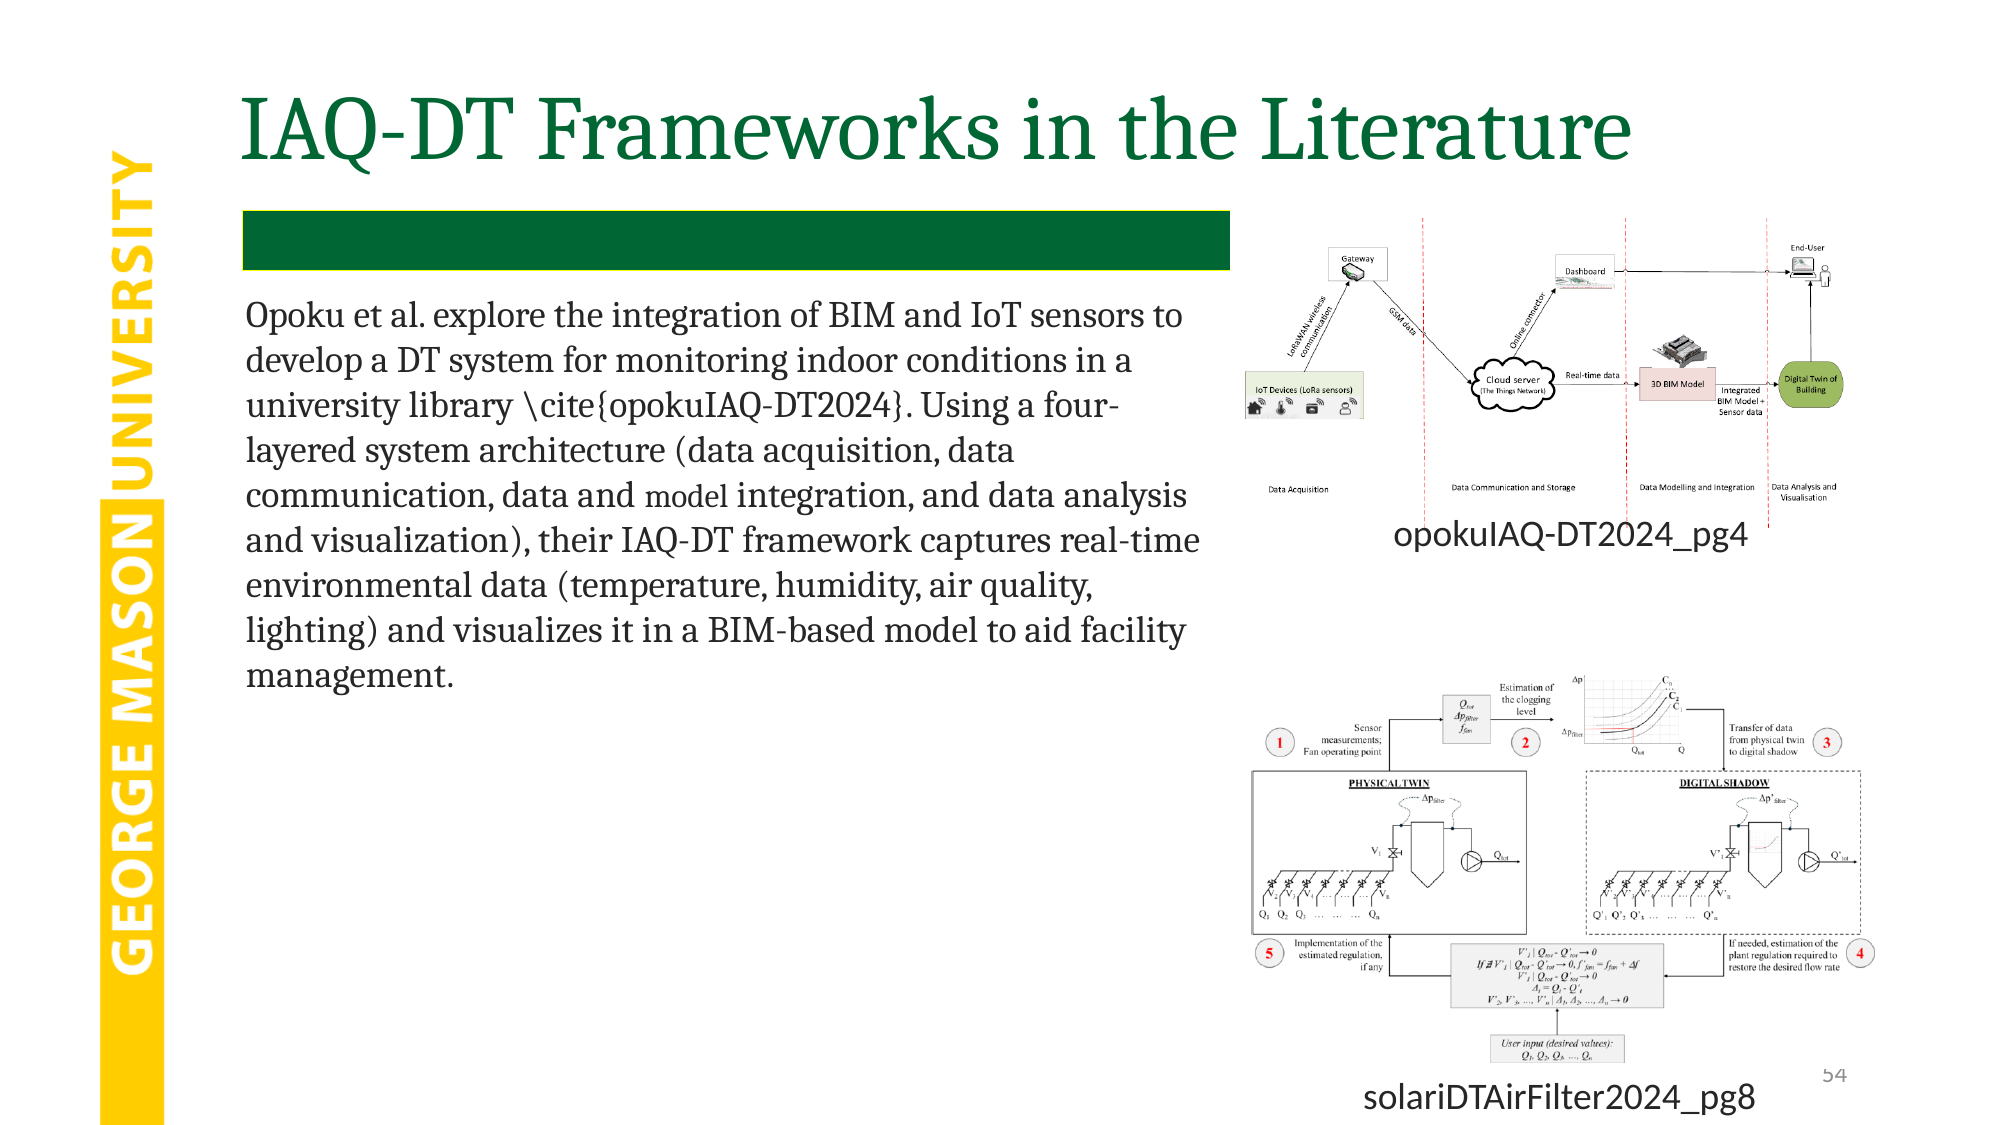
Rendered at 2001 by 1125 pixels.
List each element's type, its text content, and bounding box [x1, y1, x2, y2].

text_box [1230, 672, 1895, 1125]
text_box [1230, 209, 1856, 563]
title IAQ-DT Frameworks in the Literature [224, 44, 1863, 187]
picture [74, 115, 188, 1125]
text_box Opoku et al. explore the integration of BIM and IoT sensors to develop a DT system for monitoring indoor conditions in a university library \cite{opokuIAQ-DT2024}. Using a four-layered system architecture (data acquisition, data communication, data and model integration, and data analysis and visualization), their IAQ-DT framework captures real-time environmental data (temperature, humidity, air quality, lighting) and visualizes it in a BIM-based model to aid facility management. [231, 282, 1231, 703]
